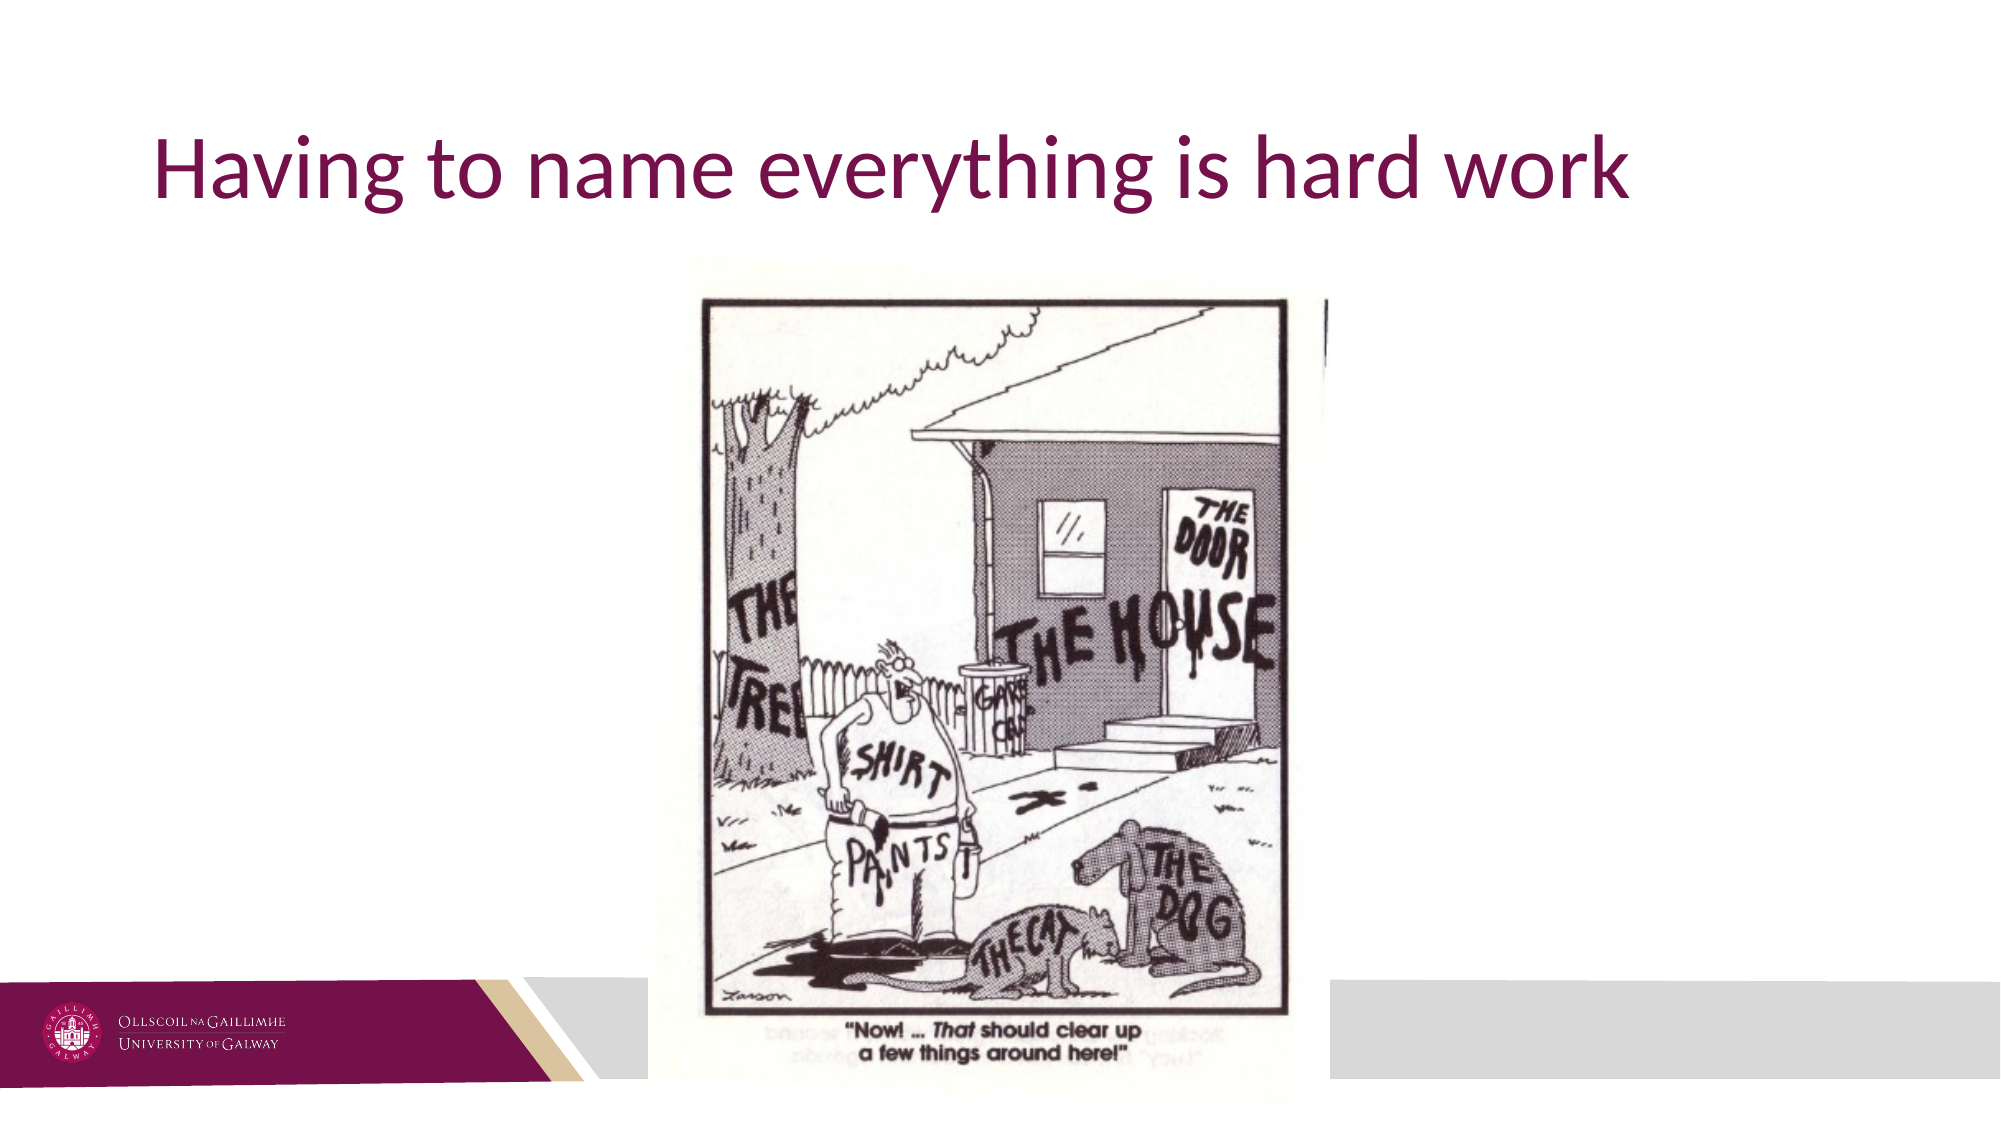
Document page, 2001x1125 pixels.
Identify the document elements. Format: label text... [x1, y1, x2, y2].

picture [42, 1002, 285, 1063]
picture [648, 257, 1330, 1109]
title Having to name everything is hard work [137, 59, 1863, 278]
